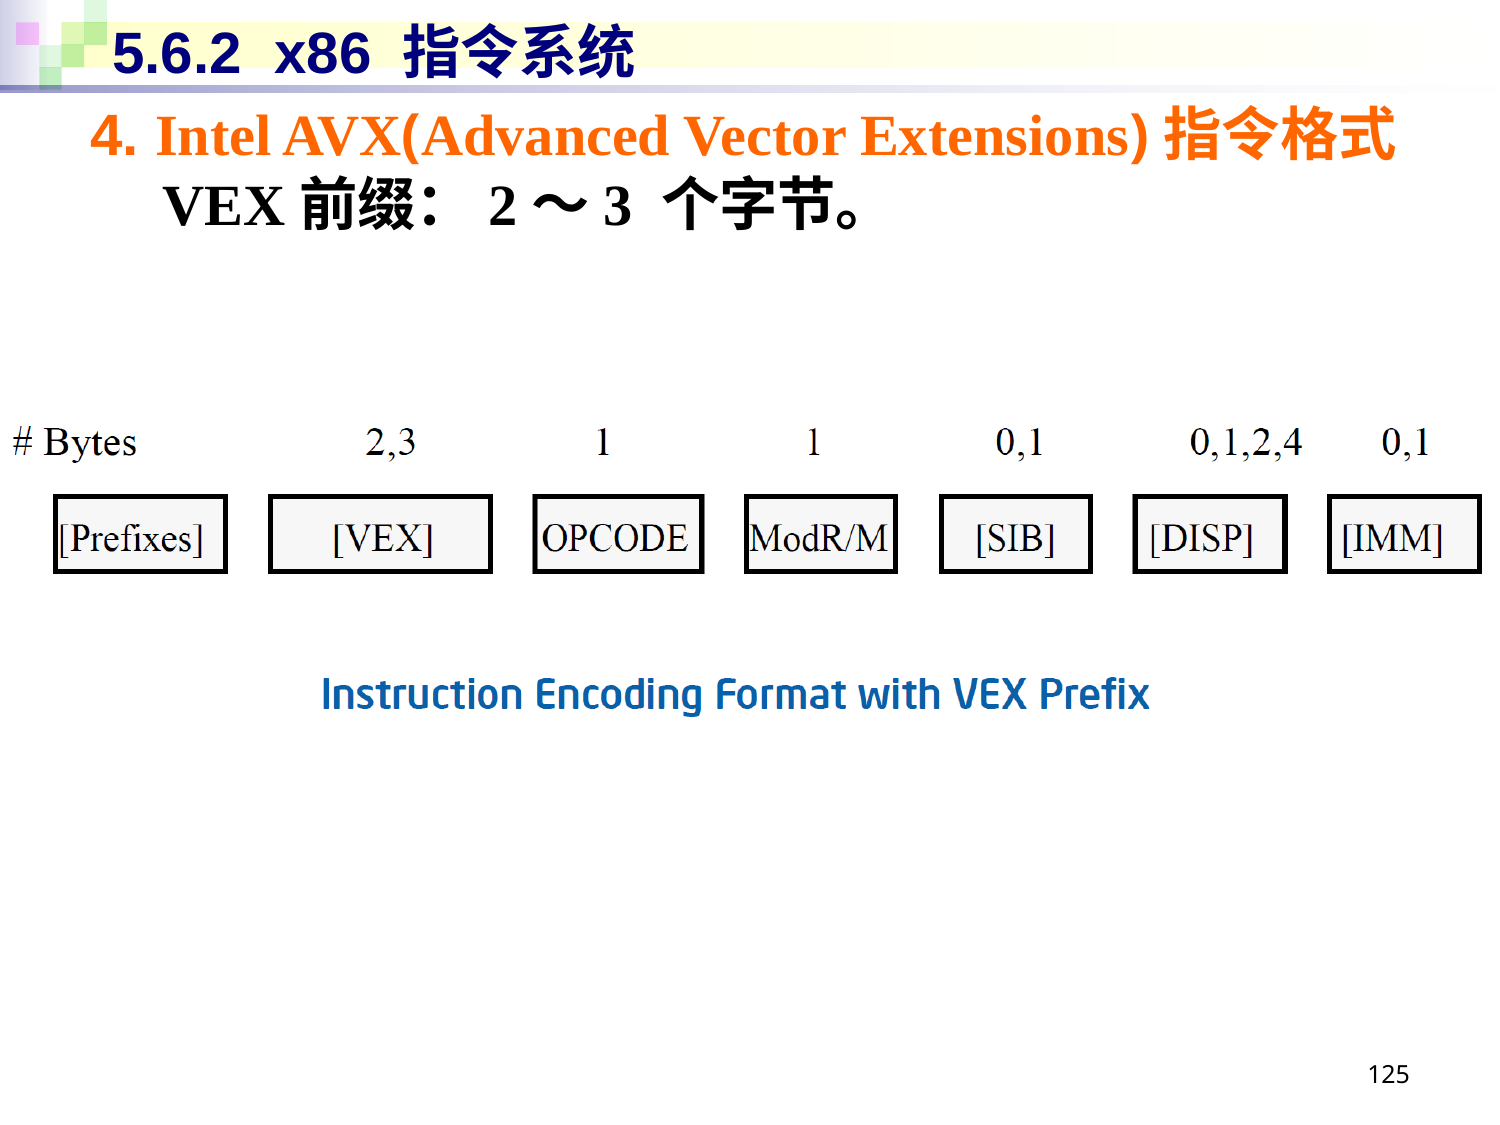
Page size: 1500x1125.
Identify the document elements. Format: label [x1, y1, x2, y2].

slide_number [1074, 1024, 1426, 1101]
picture [5, 408, 1489, 728]
title [97, 7, 1483, 90]
text_box [75, 90, 1483, 256]
